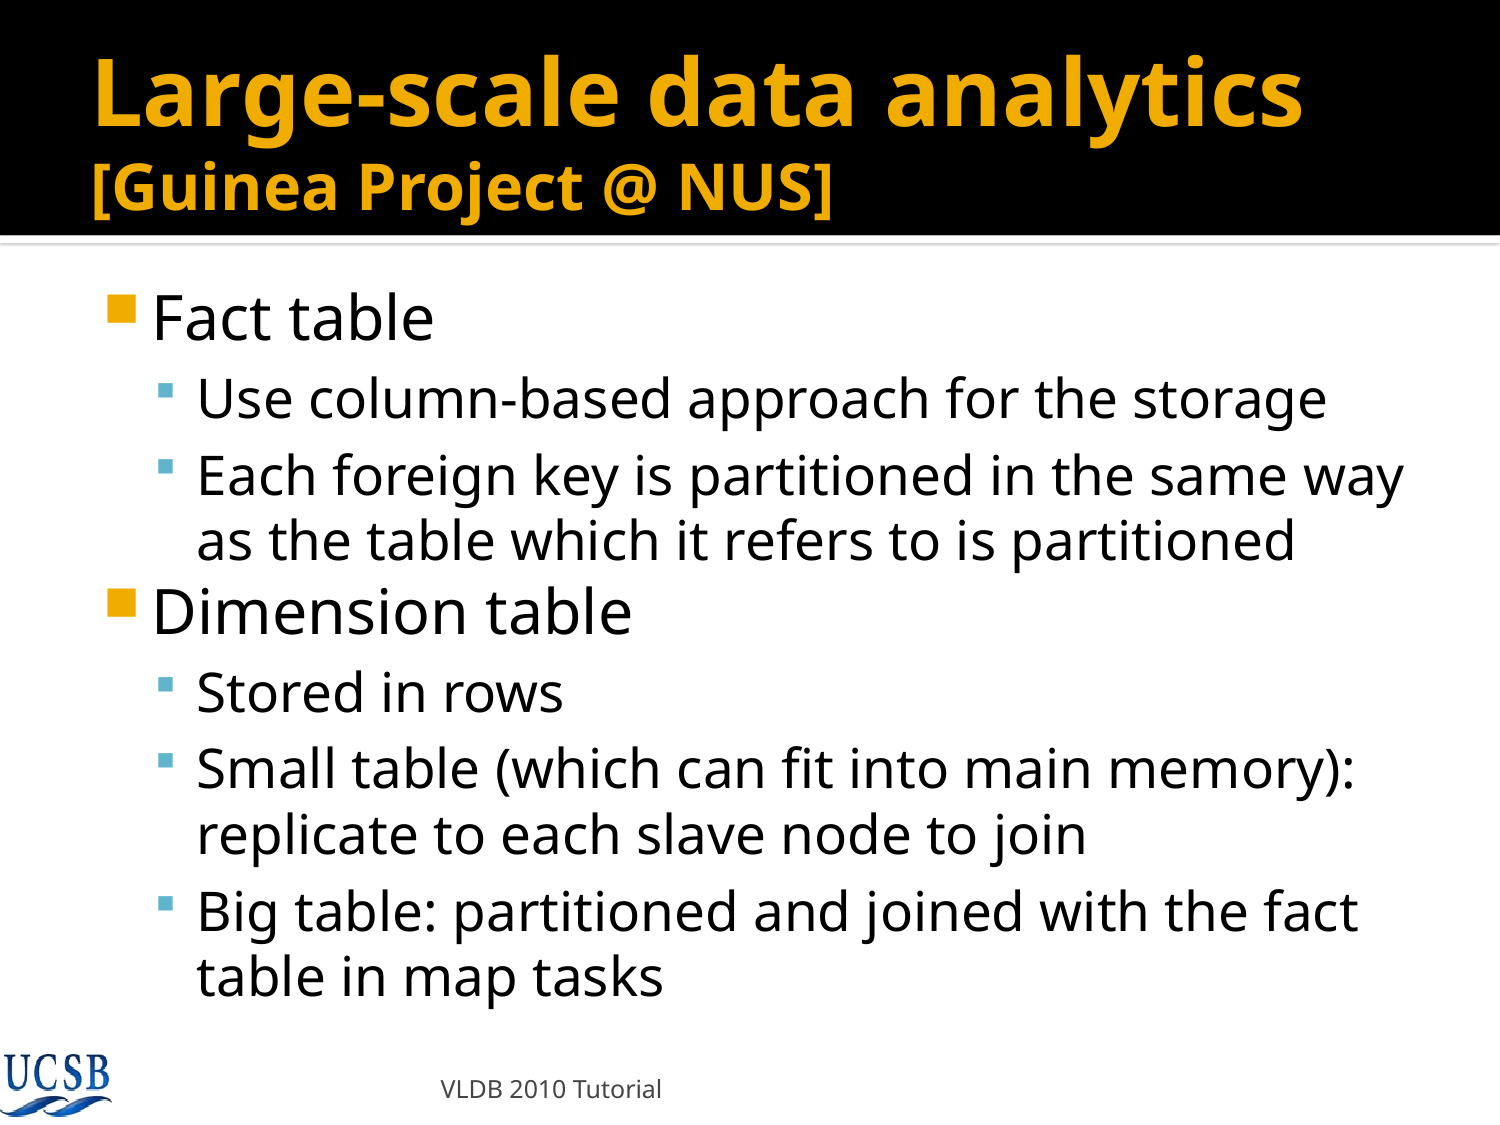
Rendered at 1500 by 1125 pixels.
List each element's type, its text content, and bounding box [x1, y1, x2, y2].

title Large-scale data analytics [Guinea Project @ NUS] [75, 25, 1425, 231]
list Fact table Use column-based approach for the storage Each foreign key is partitioned in the same way as the table which it refers to is partitioned Dimension table Stored in rows Small table (which can fit into main memory): replicate to each slave node to join Big table: partitioned and joined with the fact table in map tasks [75, 262, 1425, 1075]
footer VLDB 2010 Tutorial [433, 1062, 1337, 1108]
picture [0, 1053, 113, 1117]
